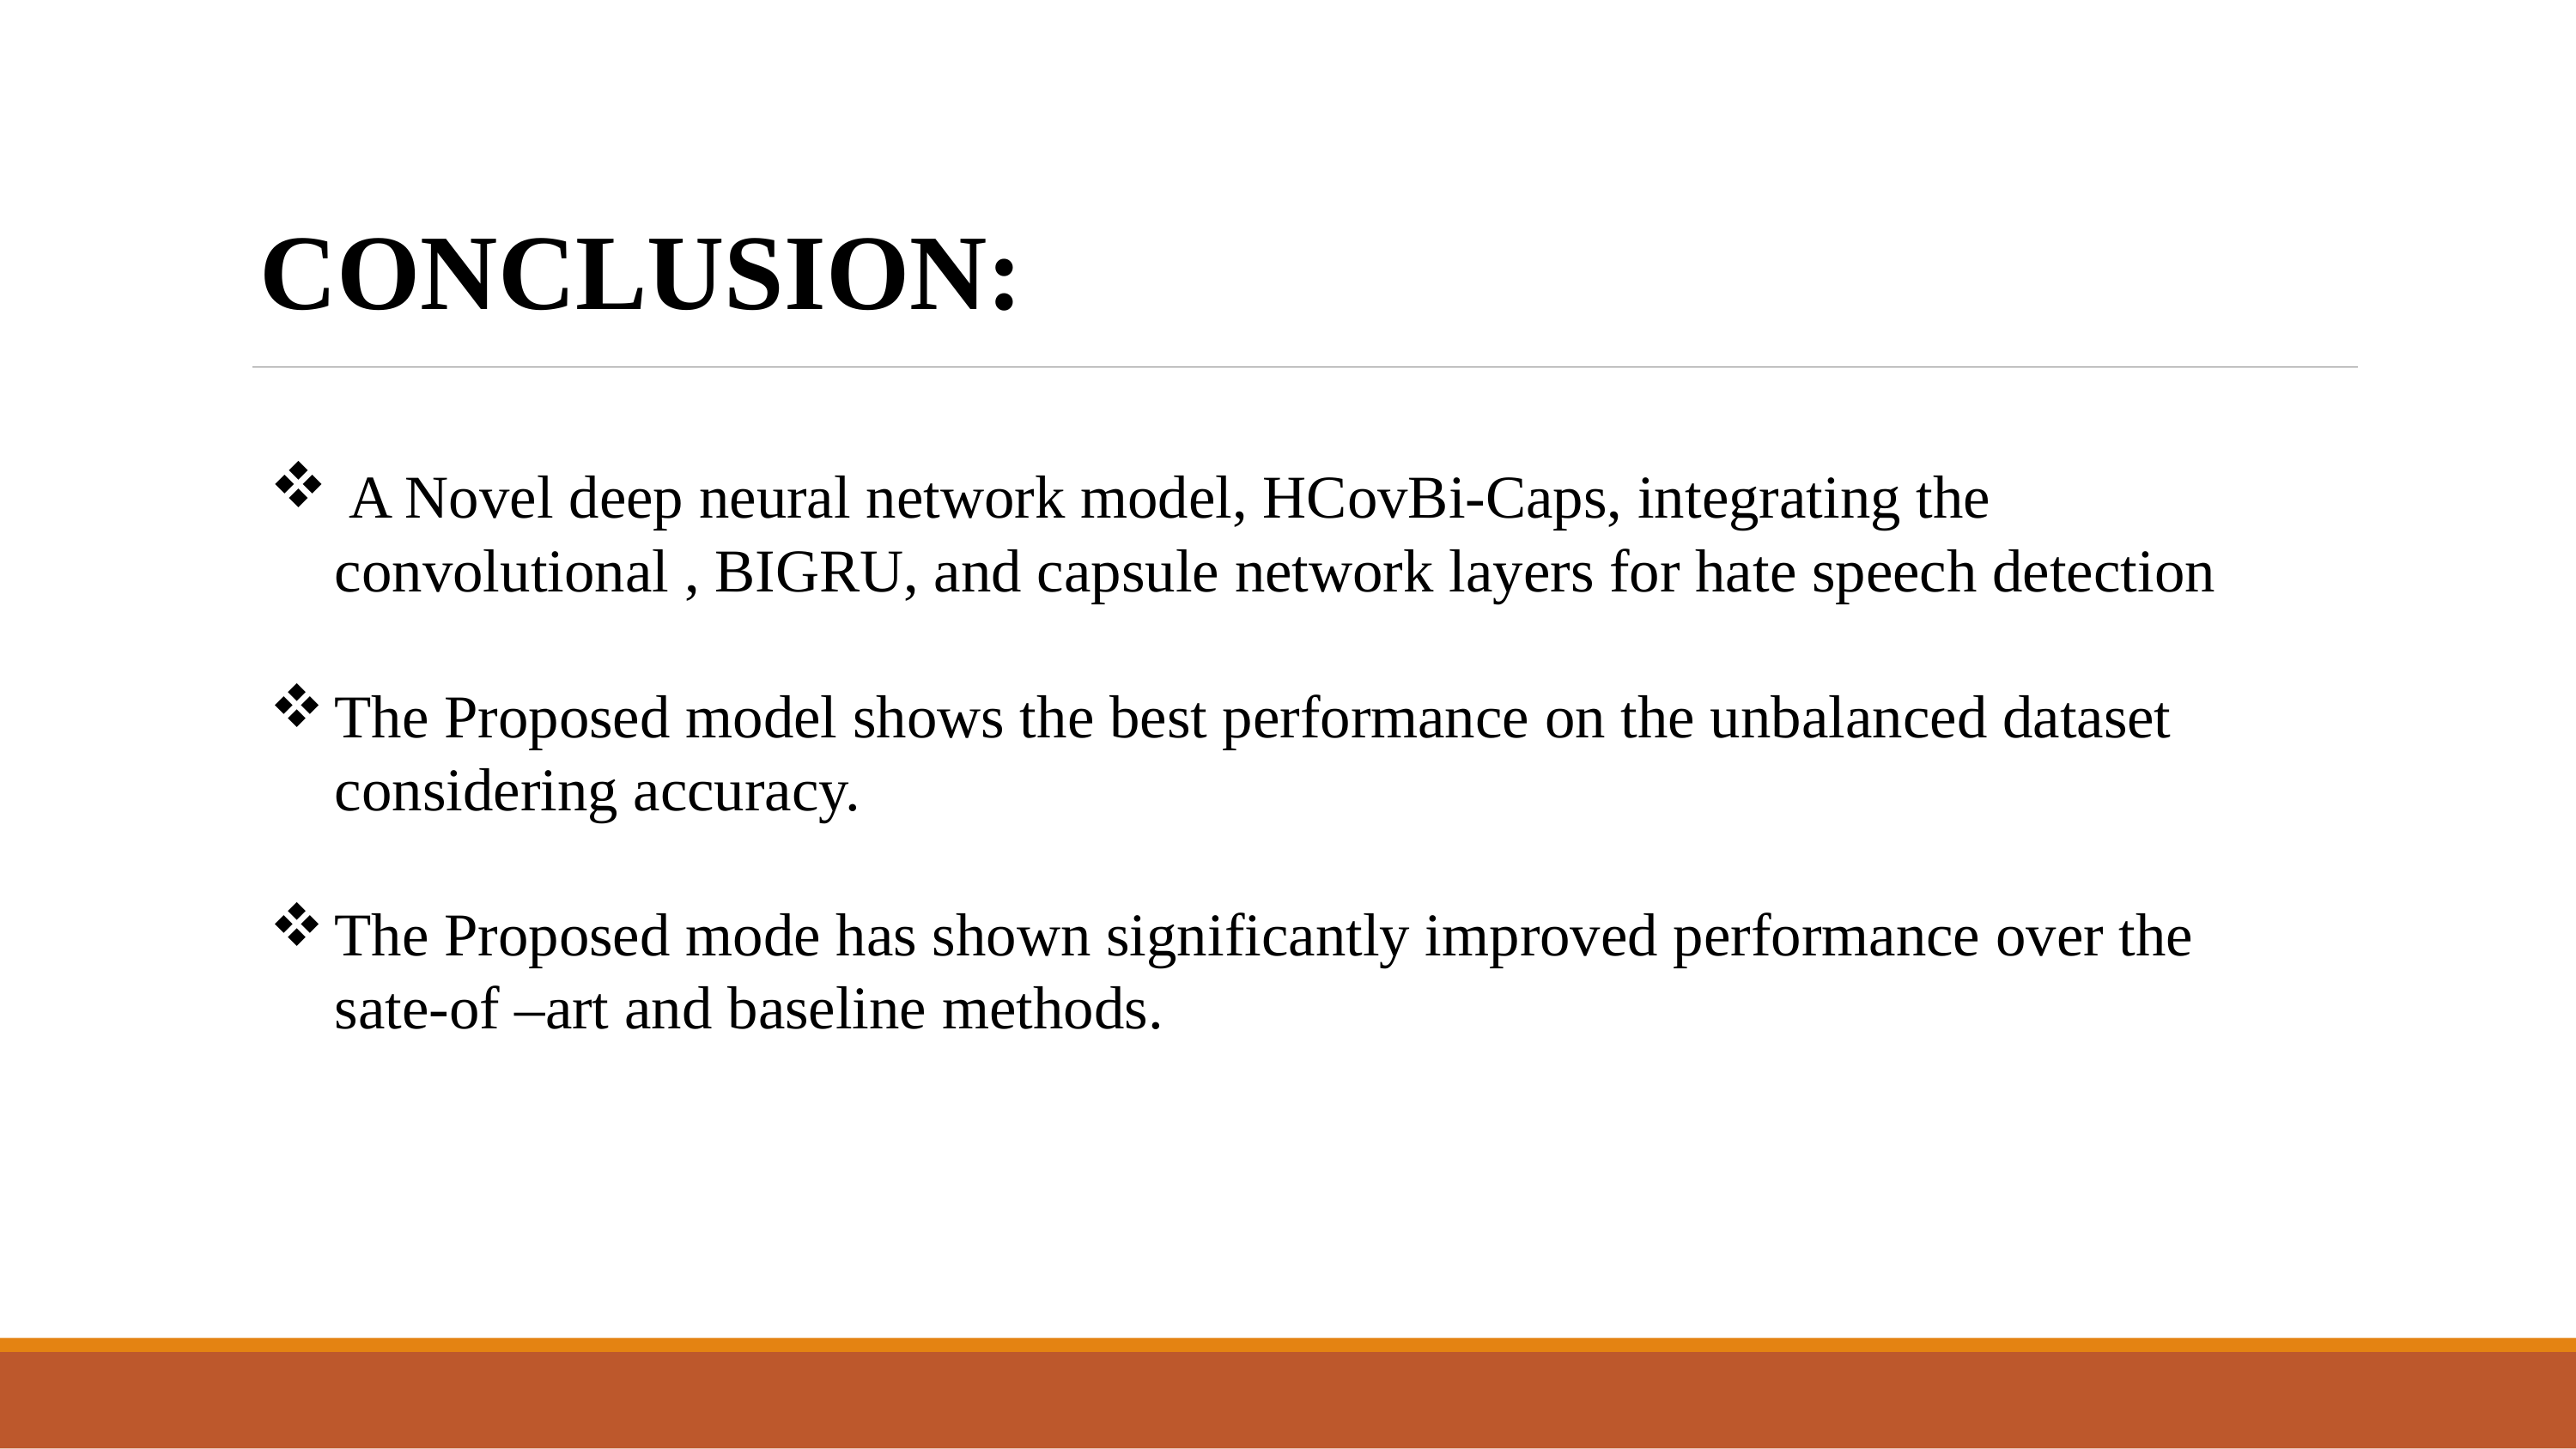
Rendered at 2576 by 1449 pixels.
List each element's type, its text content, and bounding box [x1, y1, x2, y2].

table_header CONCLUSION: [247, 209, 1964, 337]
list [375, 349, 2415, 1297]
text_box A Novel deep neural network model, HCovBi-Caps, integrating the convolutional , BIGRU, and capsule network layers for hate speech detection The Proposed model shows the best performance on the unbalanced dataset considering accuracy. The Proposed mode has shown significantly improved performance over the sate-of –art and baseline methods. [193, 370, 2297, 1048]
